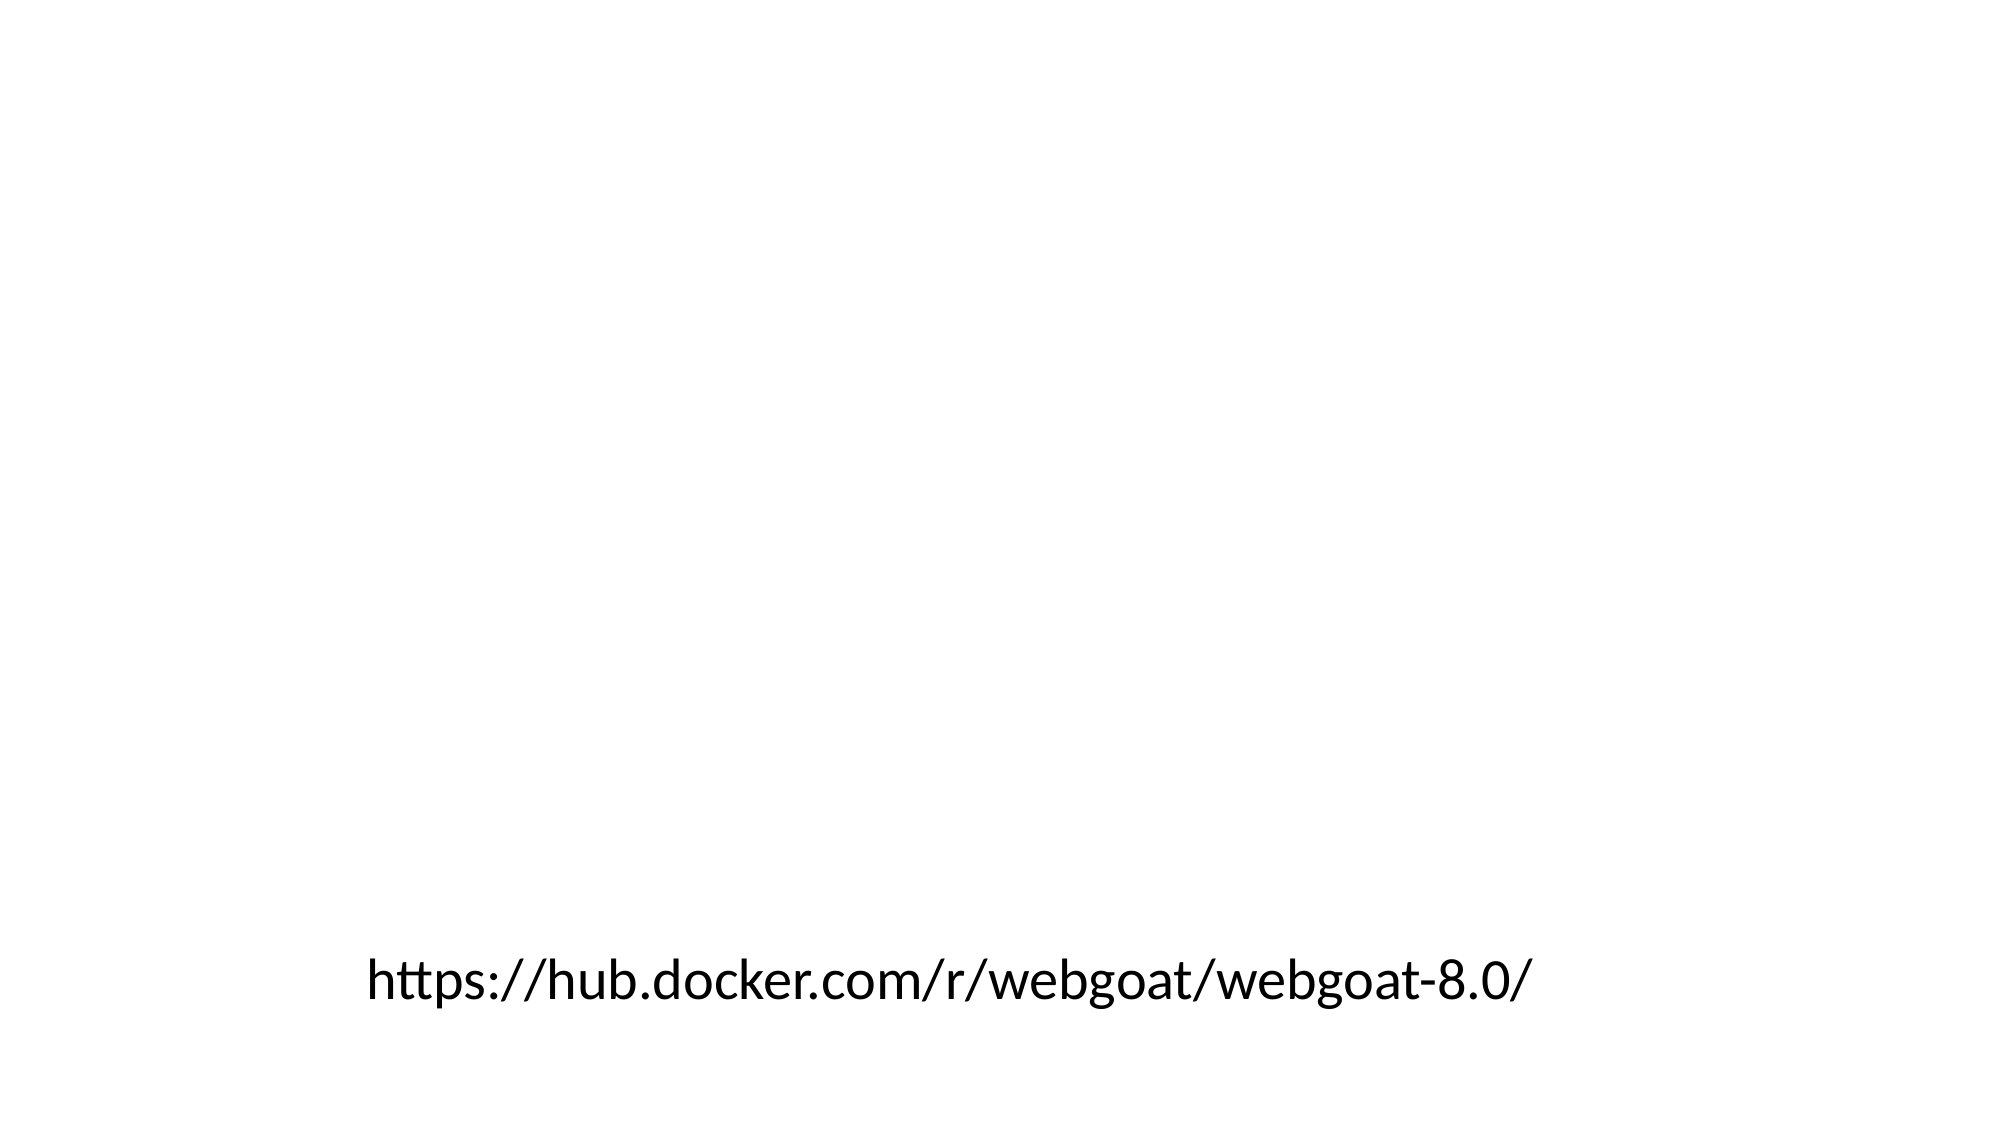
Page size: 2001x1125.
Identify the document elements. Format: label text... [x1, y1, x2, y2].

text_box https://hub.docker.com/r/webgoat/webgoat-8.0/ [351, 933, 1590, 1019]
